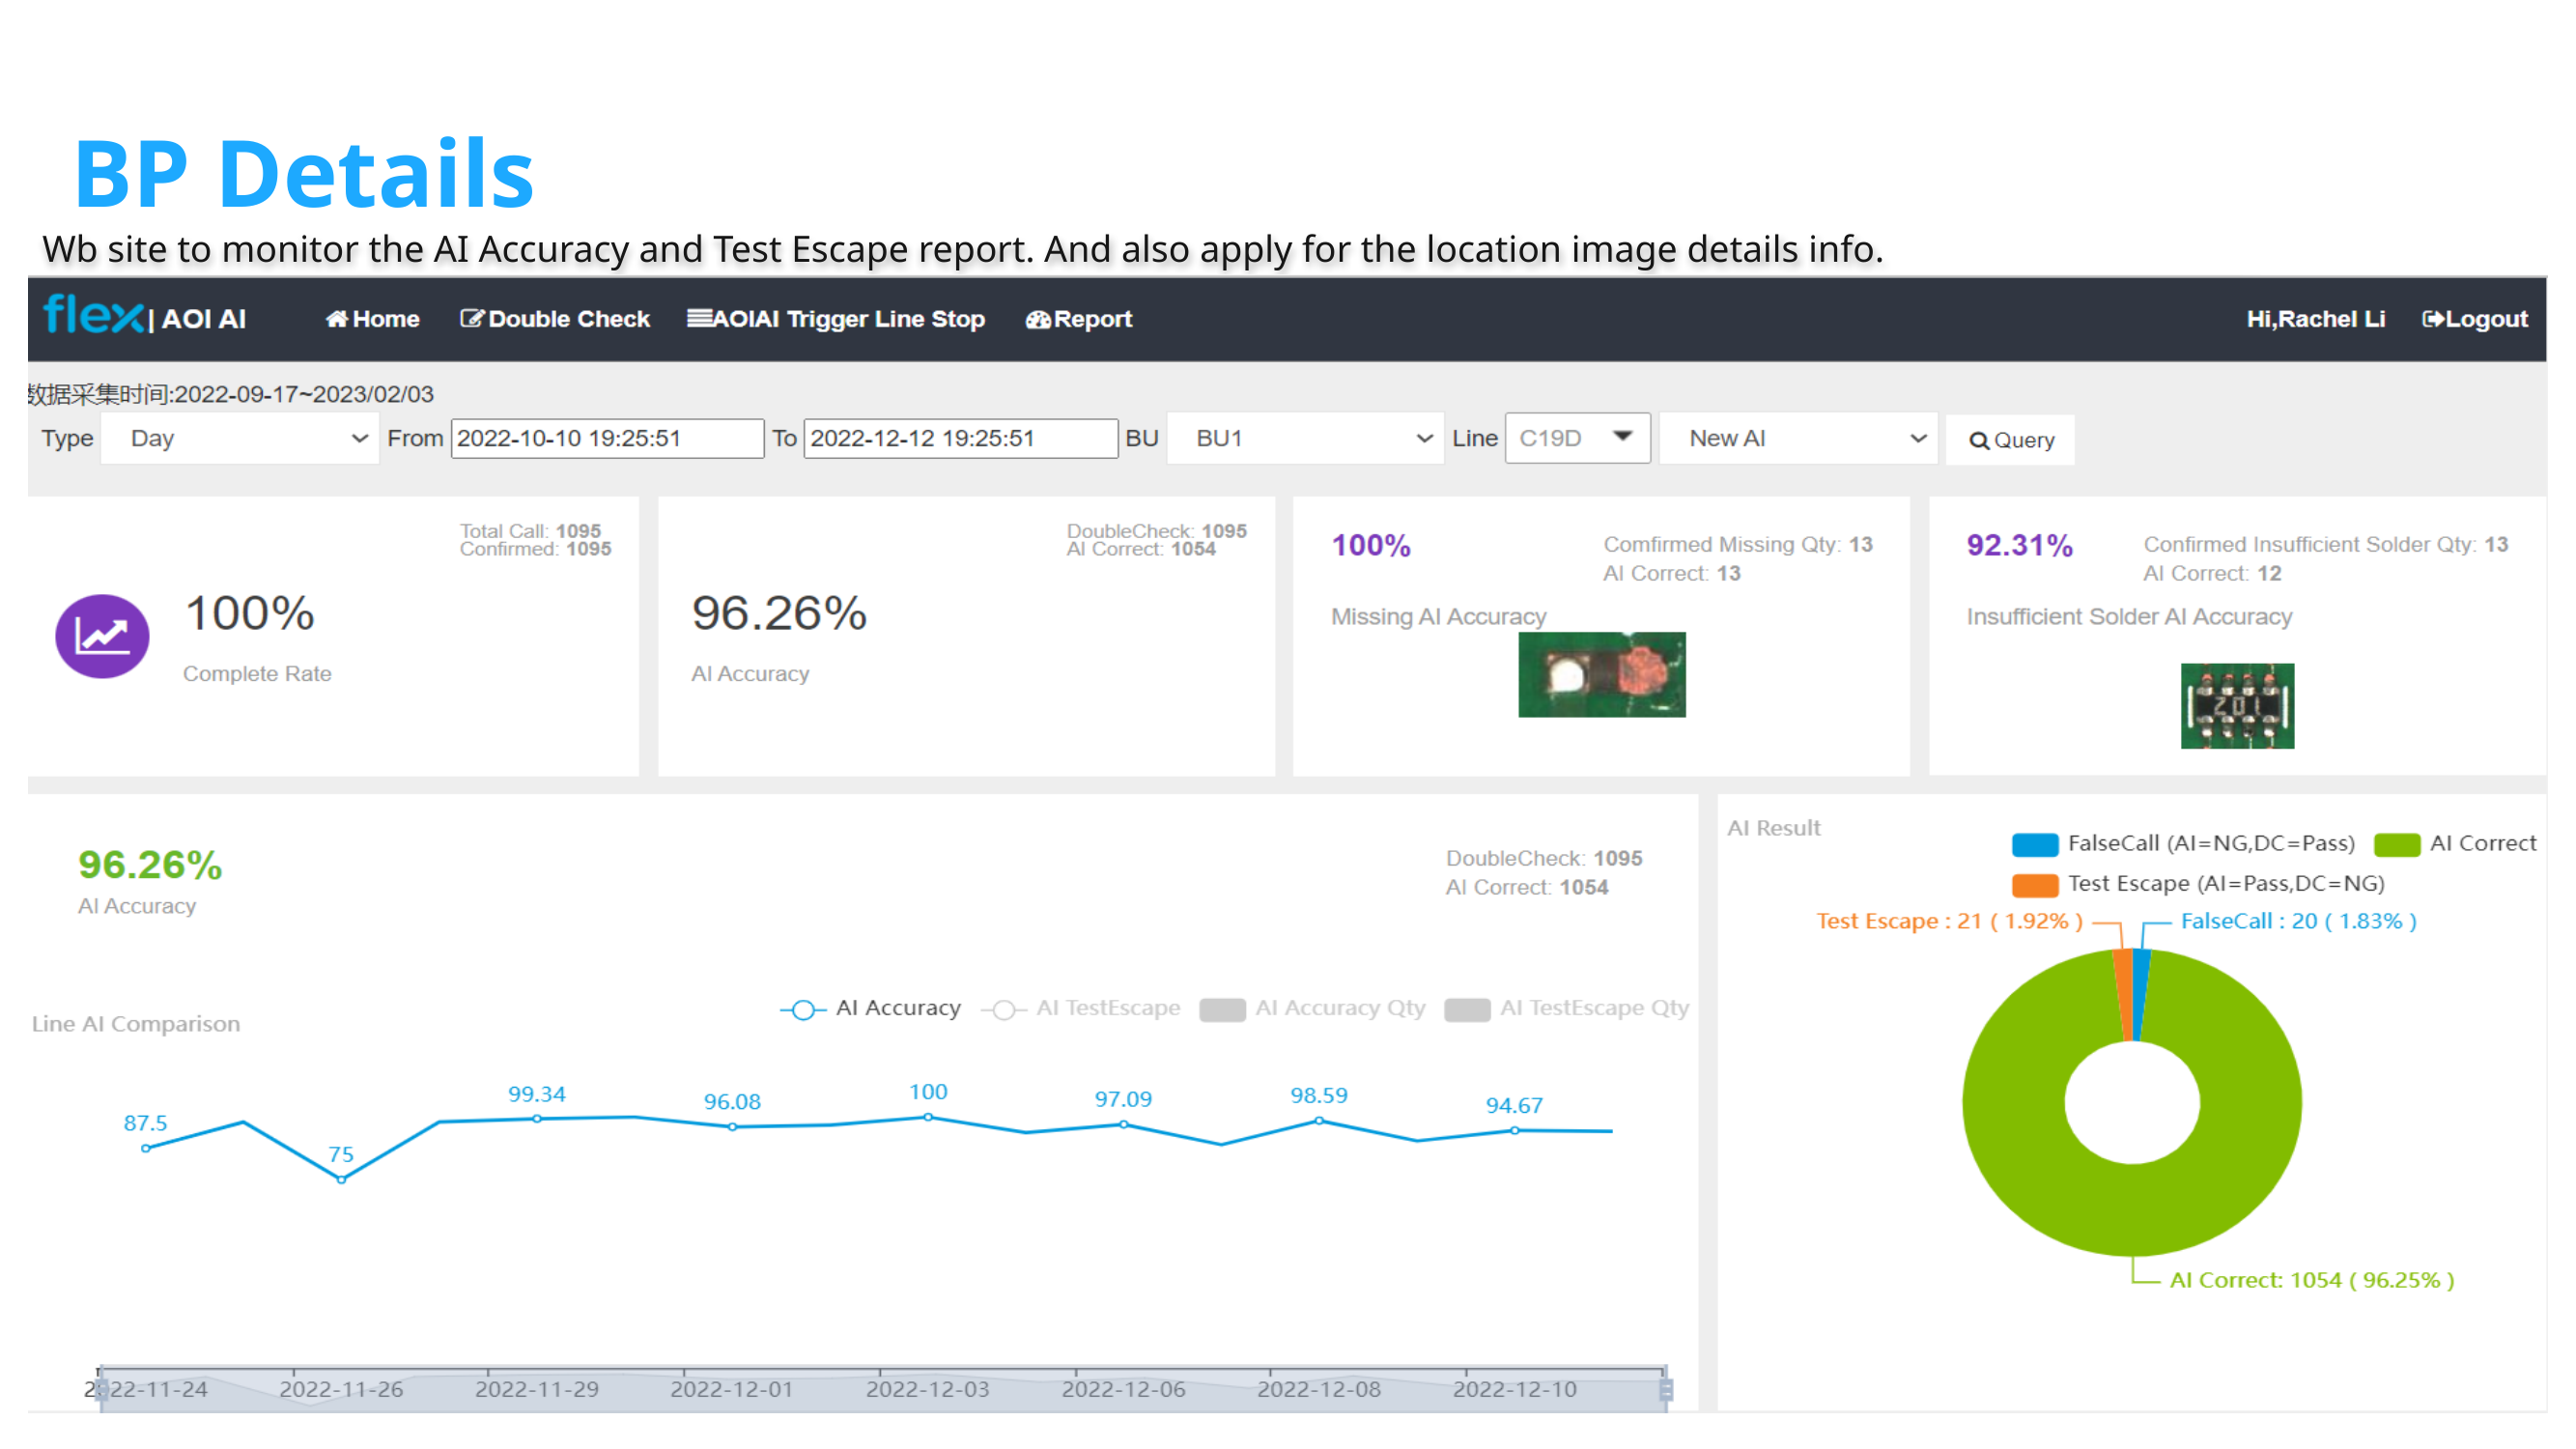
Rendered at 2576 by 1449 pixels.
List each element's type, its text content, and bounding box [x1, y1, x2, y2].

title BP Details [71, 36, 2390, 227]
text_box Wb site to monitor the AI Accuracy and Test Escape report. And also apply for the location image details info. [27, 218, 2284, 271]
picture [27, 274, 2548, 1413]
